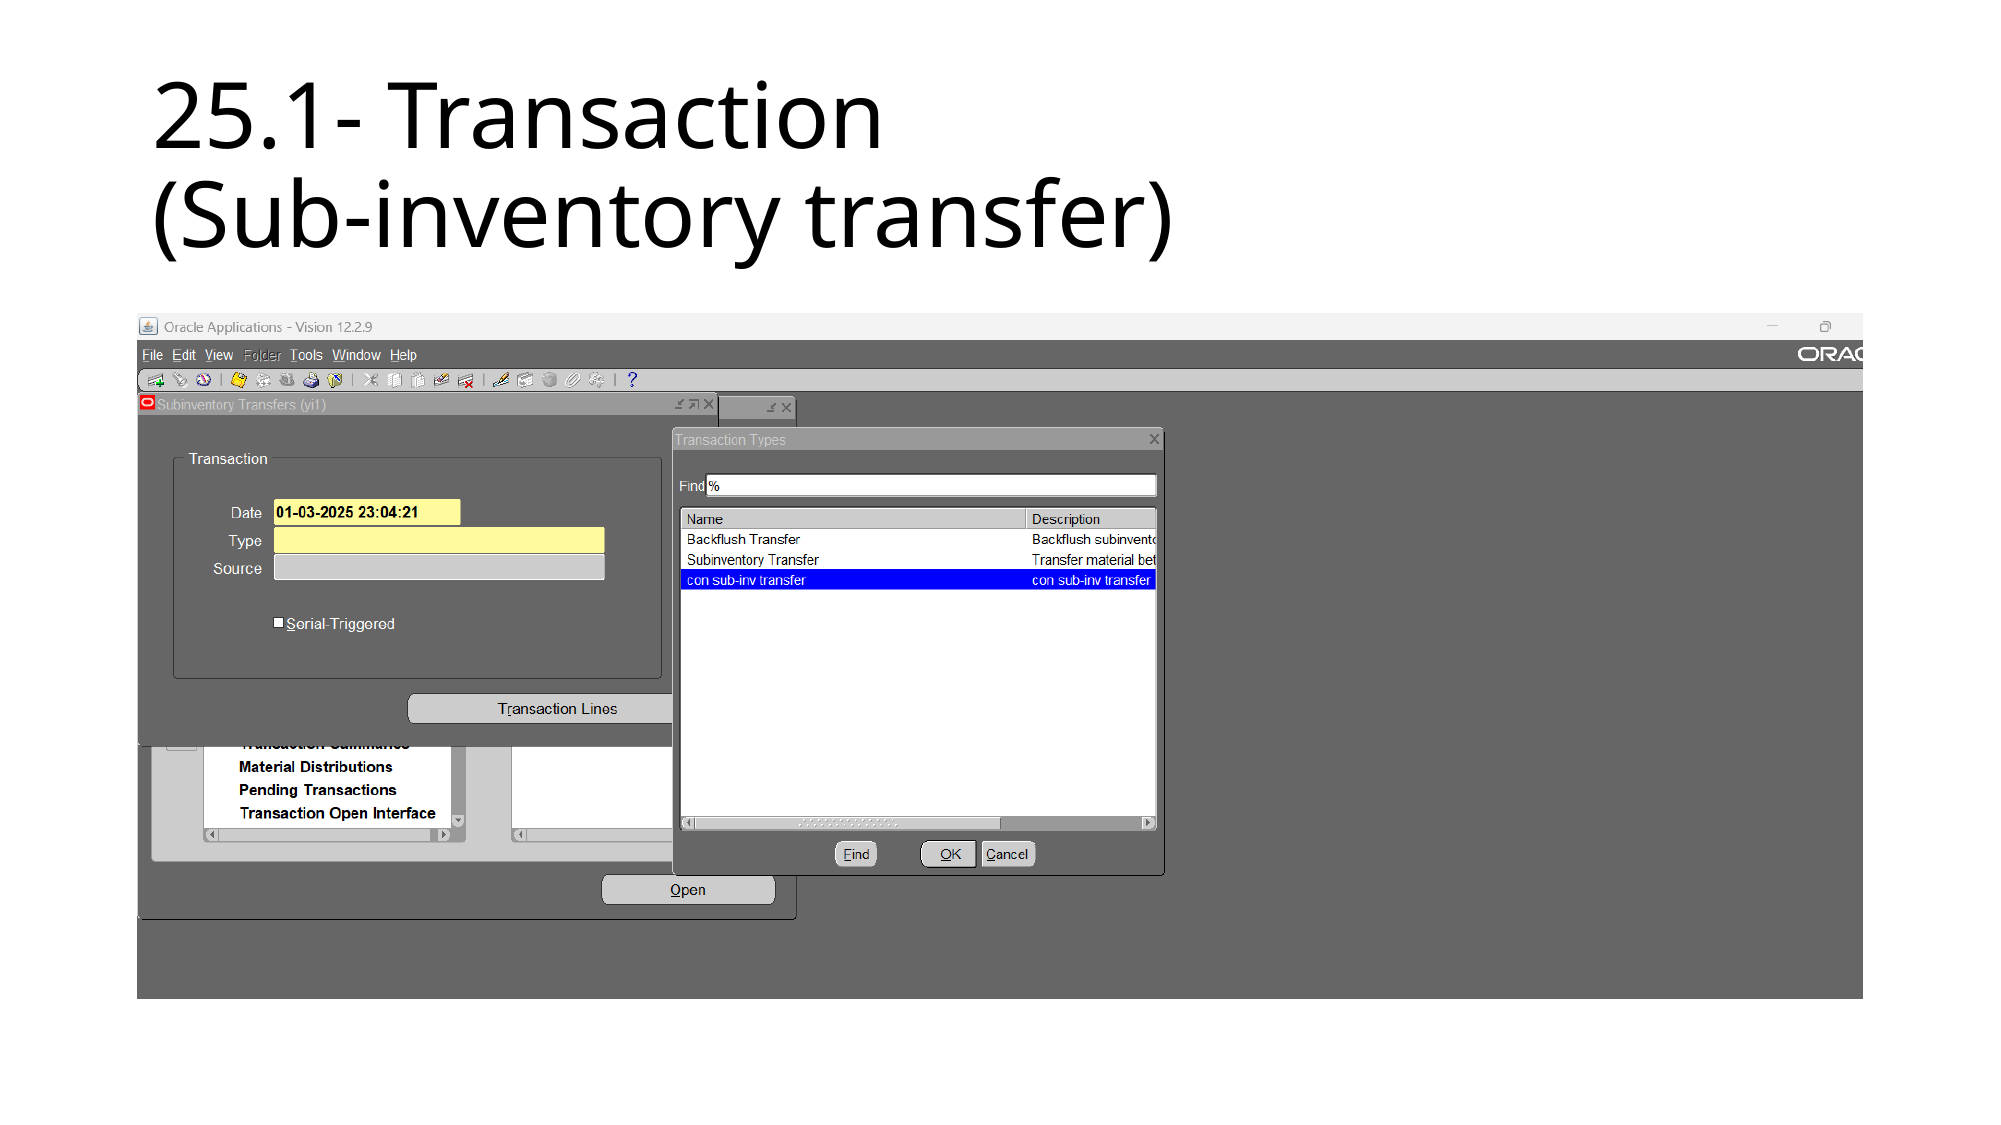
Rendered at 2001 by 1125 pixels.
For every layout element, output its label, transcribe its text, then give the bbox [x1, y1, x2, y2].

title 25.1- Transaction (Sub-inventory transfer) [137, 59, 1863, 278]
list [137, 313, 1863, 1000]
